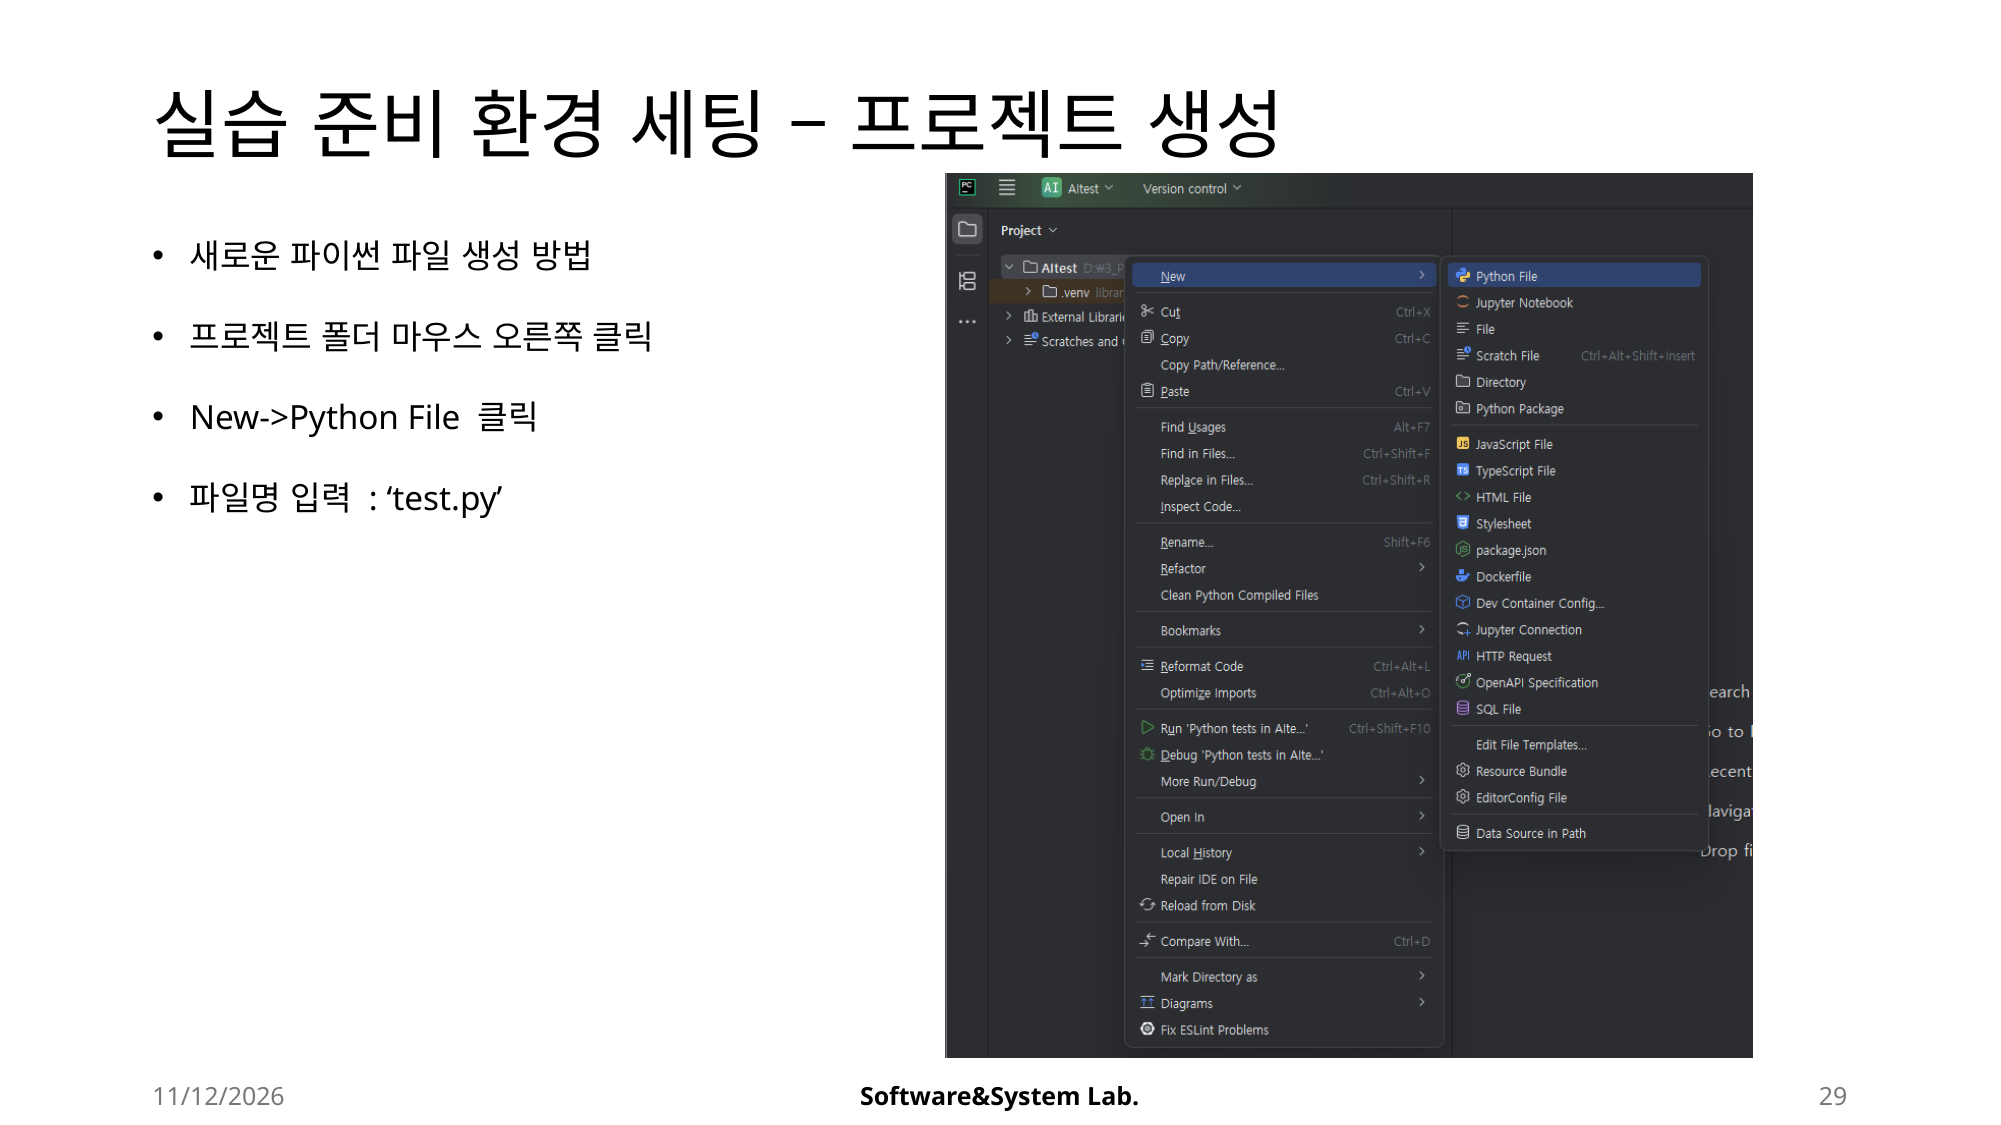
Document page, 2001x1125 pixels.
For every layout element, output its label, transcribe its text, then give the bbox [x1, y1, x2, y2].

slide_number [137, 1067, 588, 1125]
footer Software&System Lab. [662, 1067, 1338, 1125]
picture [944, 173, 1754, 1058]
title 실습 준비 환경 세팅 – 프로젝트 생성 [137, 59, 1863, 196]
slide_number 29 [1412, 1067, 1863, 1125]
list 새로운 파이썬 파일 생성 방법 프로젝트 폴더 마우스 오른쪽 클릭 New->Python File 클릭 파일명 입력 : ‘test.py’ [137, 207, 792, 1047]
